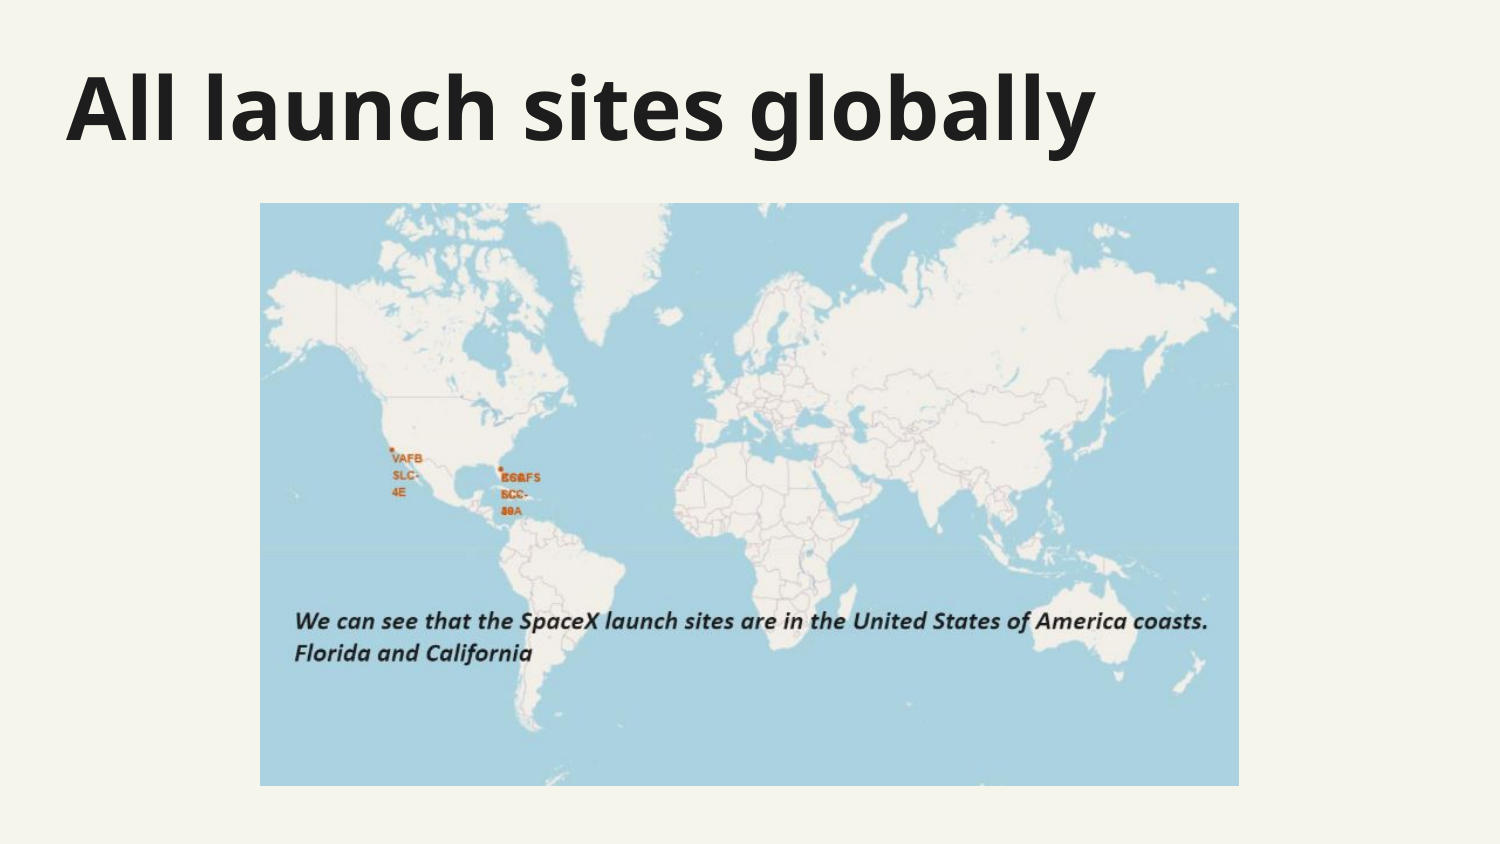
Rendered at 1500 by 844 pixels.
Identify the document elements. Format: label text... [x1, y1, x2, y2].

title All launch sites globally [51, 38, 1449, 167]
picture [260, 203, 1240, 786]
